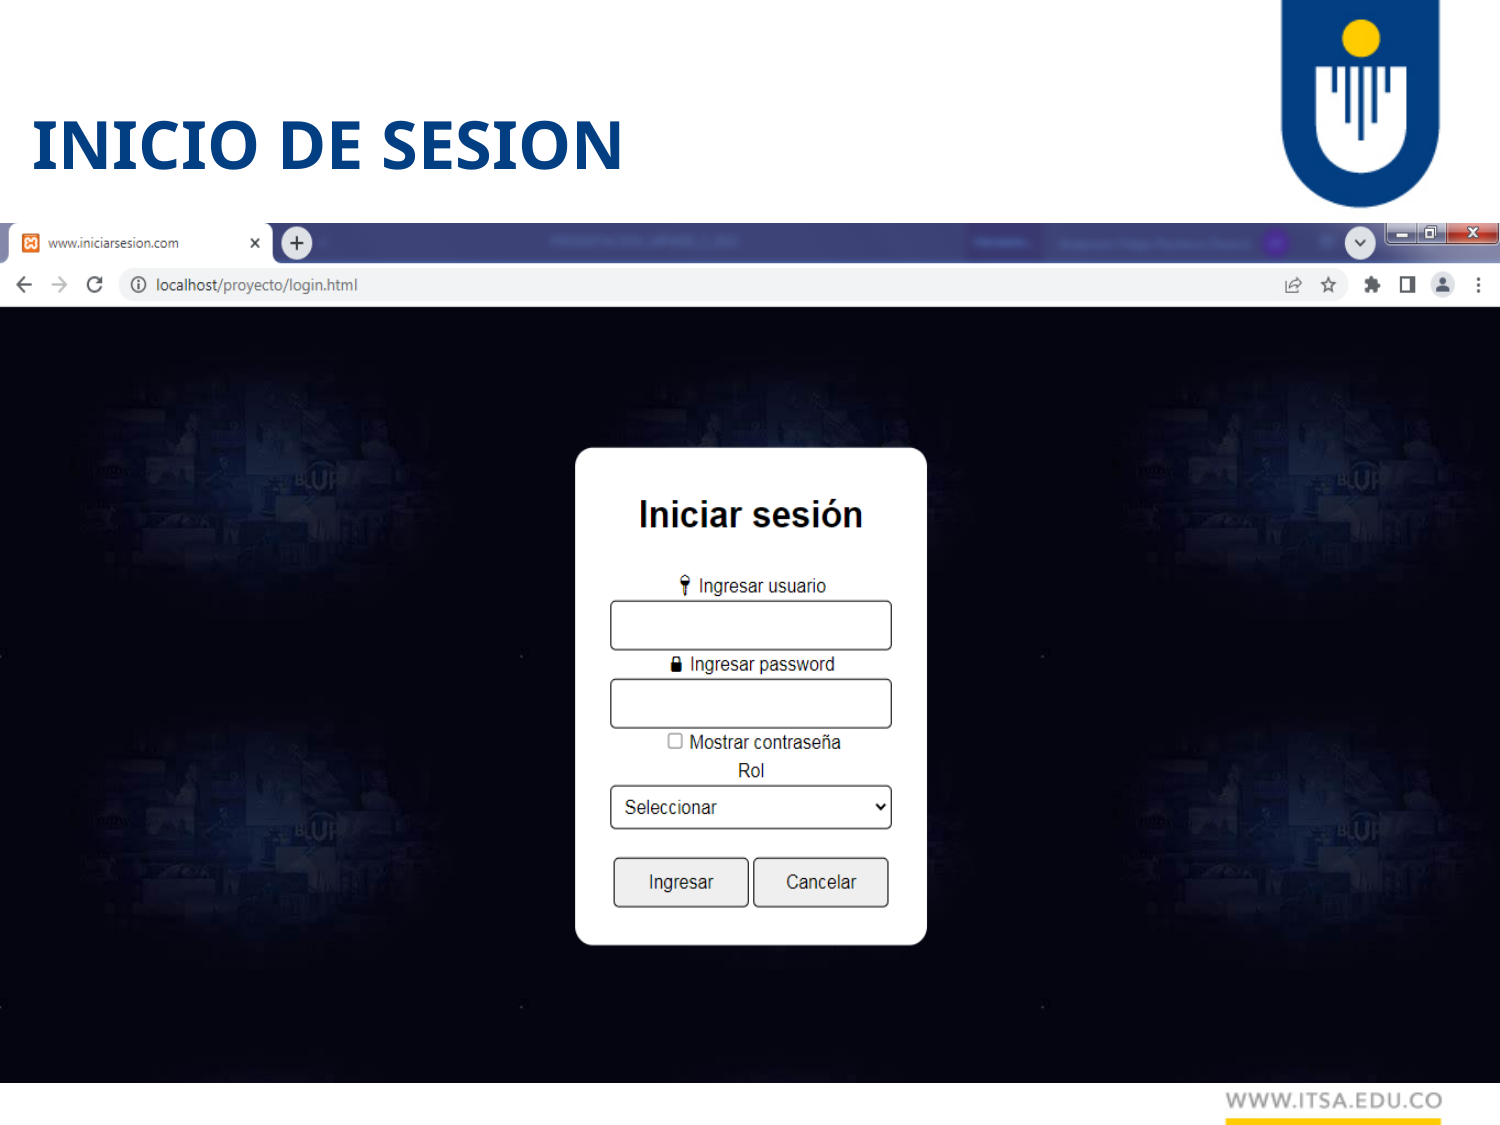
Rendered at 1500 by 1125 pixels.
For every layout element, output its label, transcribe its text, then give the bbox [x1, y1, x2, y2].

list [0, 223, 1500, 1083]
picture [0, 1083, 1500, 1125]
title INICIO DE SESION [17, 5, 1312, 223]
picture [0, 0, 1500, 223]
